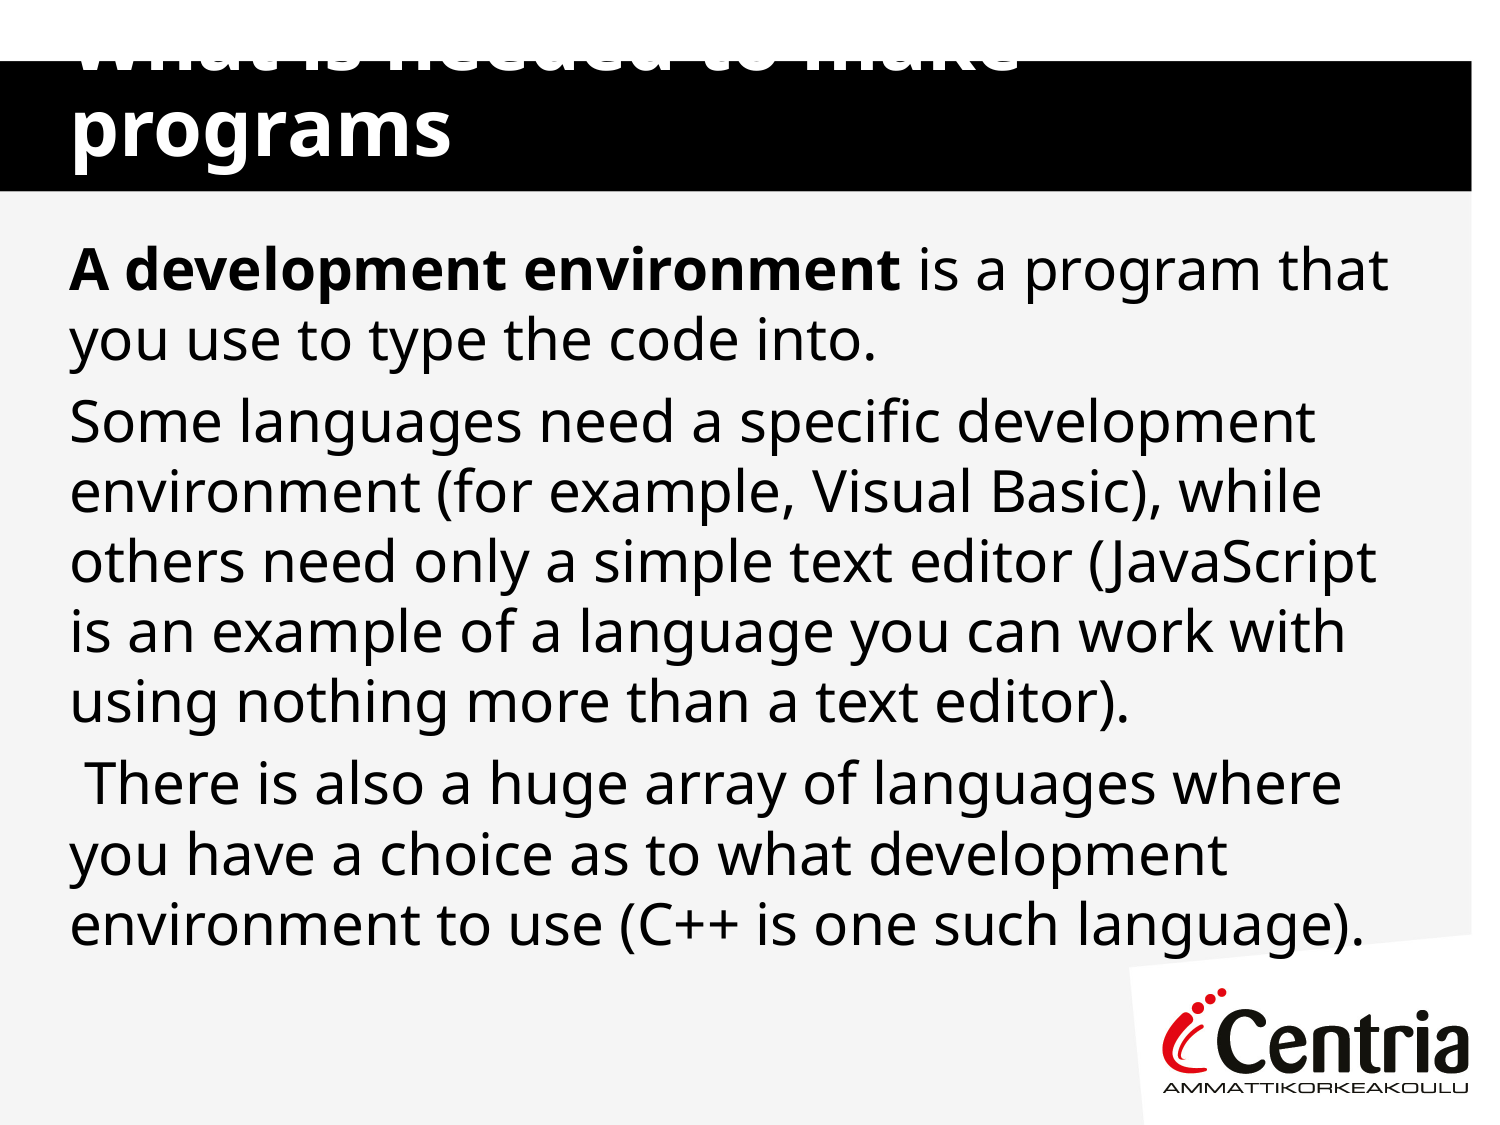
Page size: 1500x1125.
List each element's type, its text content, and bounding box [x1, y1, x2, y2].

list A development environment is a program that you use to type the code into. Some languages need a specific development environment (for example, Visual Basic), while others need only a simple text editor (JavaScript is an example of a language you can work with using nothing more than a text editor). There is also a huge array of languages where you have a choice as to what development environment to use (C++ is one such language). [54, 224, 1410, 1067]
picture [0, 0, 1500, 1125]
title What is needed to make programs [54, 75, 1410, 181]
